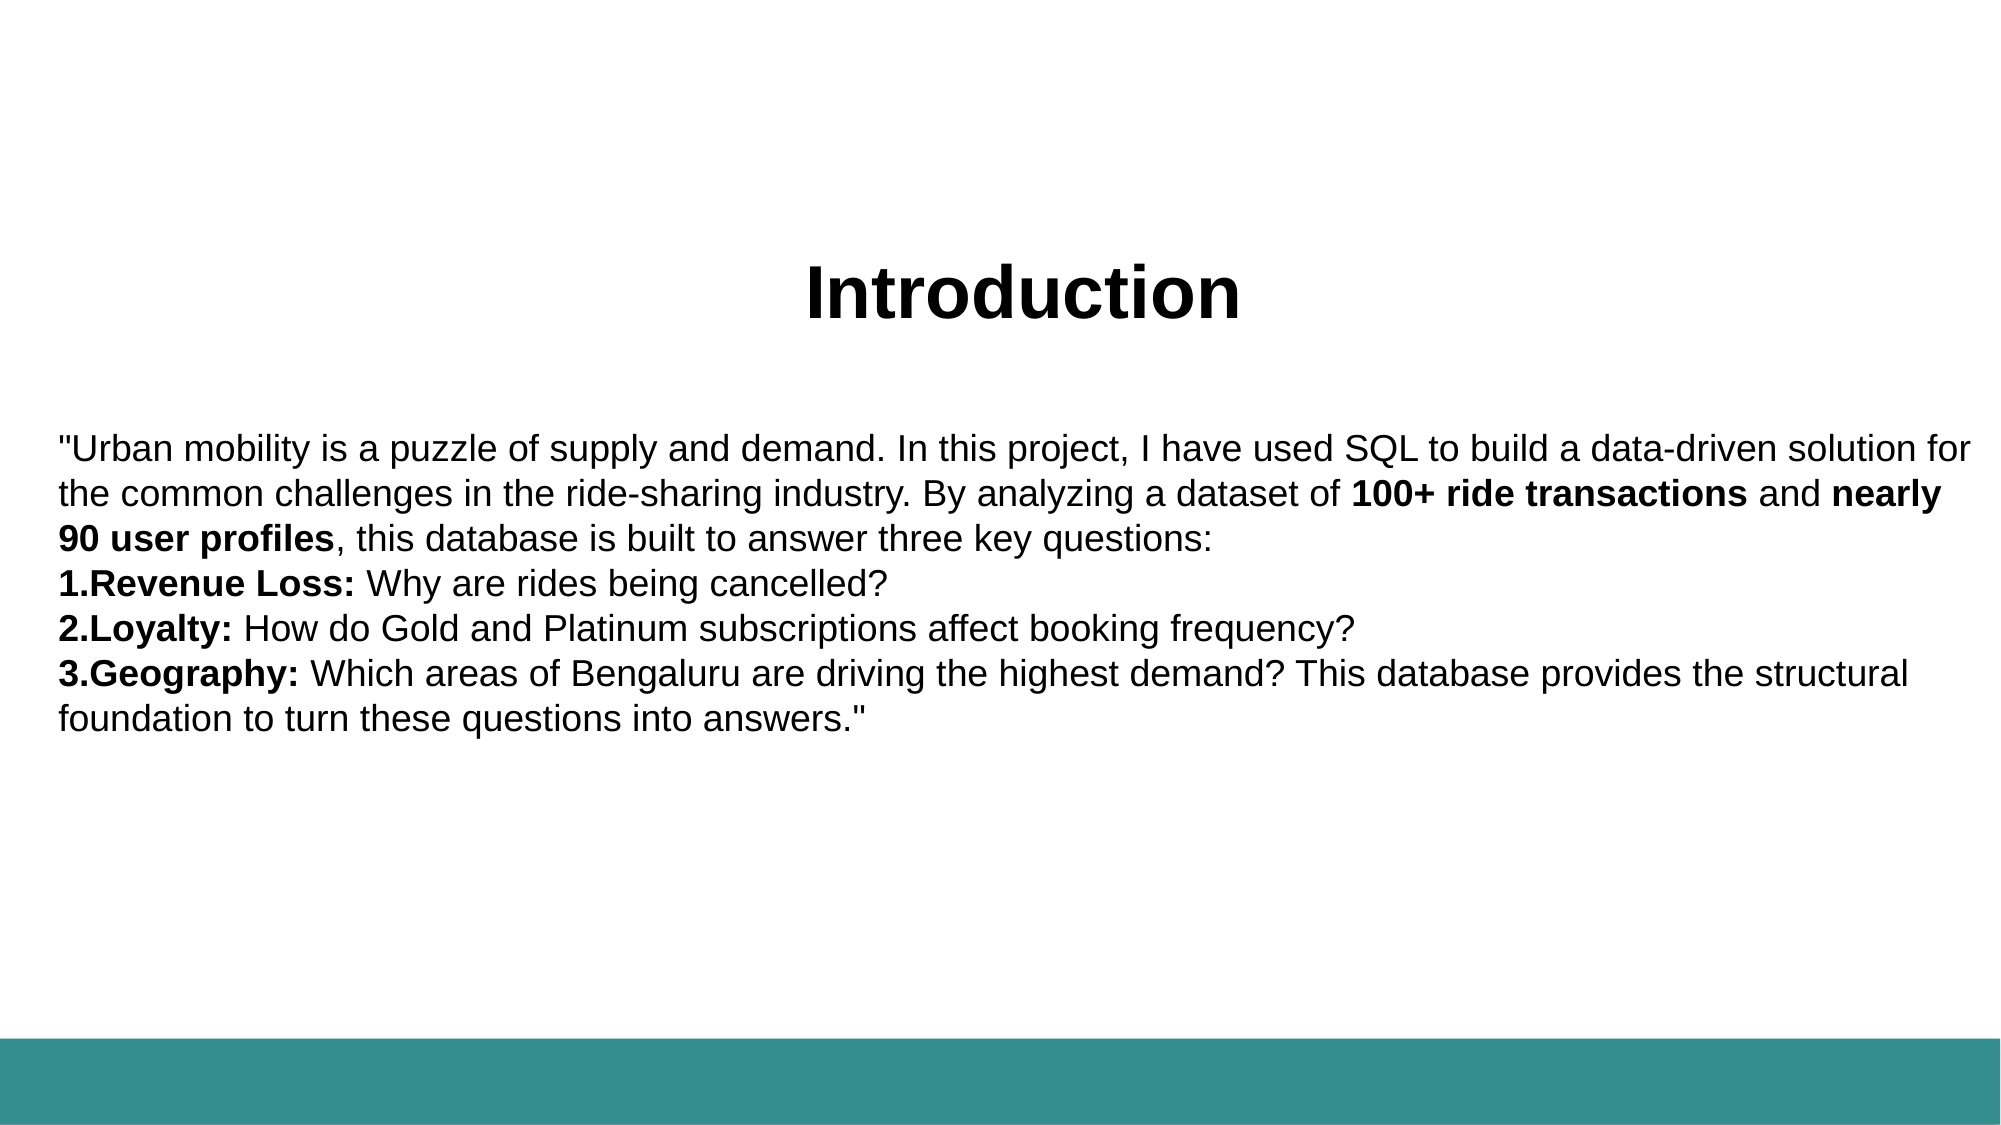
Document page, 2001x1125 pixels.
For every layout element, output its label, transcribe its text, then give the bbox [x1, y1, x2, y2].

text_box Introduction "Urban mobility is a puzzle of supply and demand. In this project, I have used SQL to build a data-driven solution for the common challenges in the ride-sharing industry. By analyzing a dataset of 100+ ride transactions and nearly 90 user profiles, this database is built to answer three key questions: Revenue Loss: Why are rides being cancelled? Loyalty: How do Gold and Platinum subscriptions affect booking frequency? Geography: Which areas of Bengaluru are driving the highest demand? This database provides the structural foundation to turn these questions into answers." [43, 236, 1996, 747]
